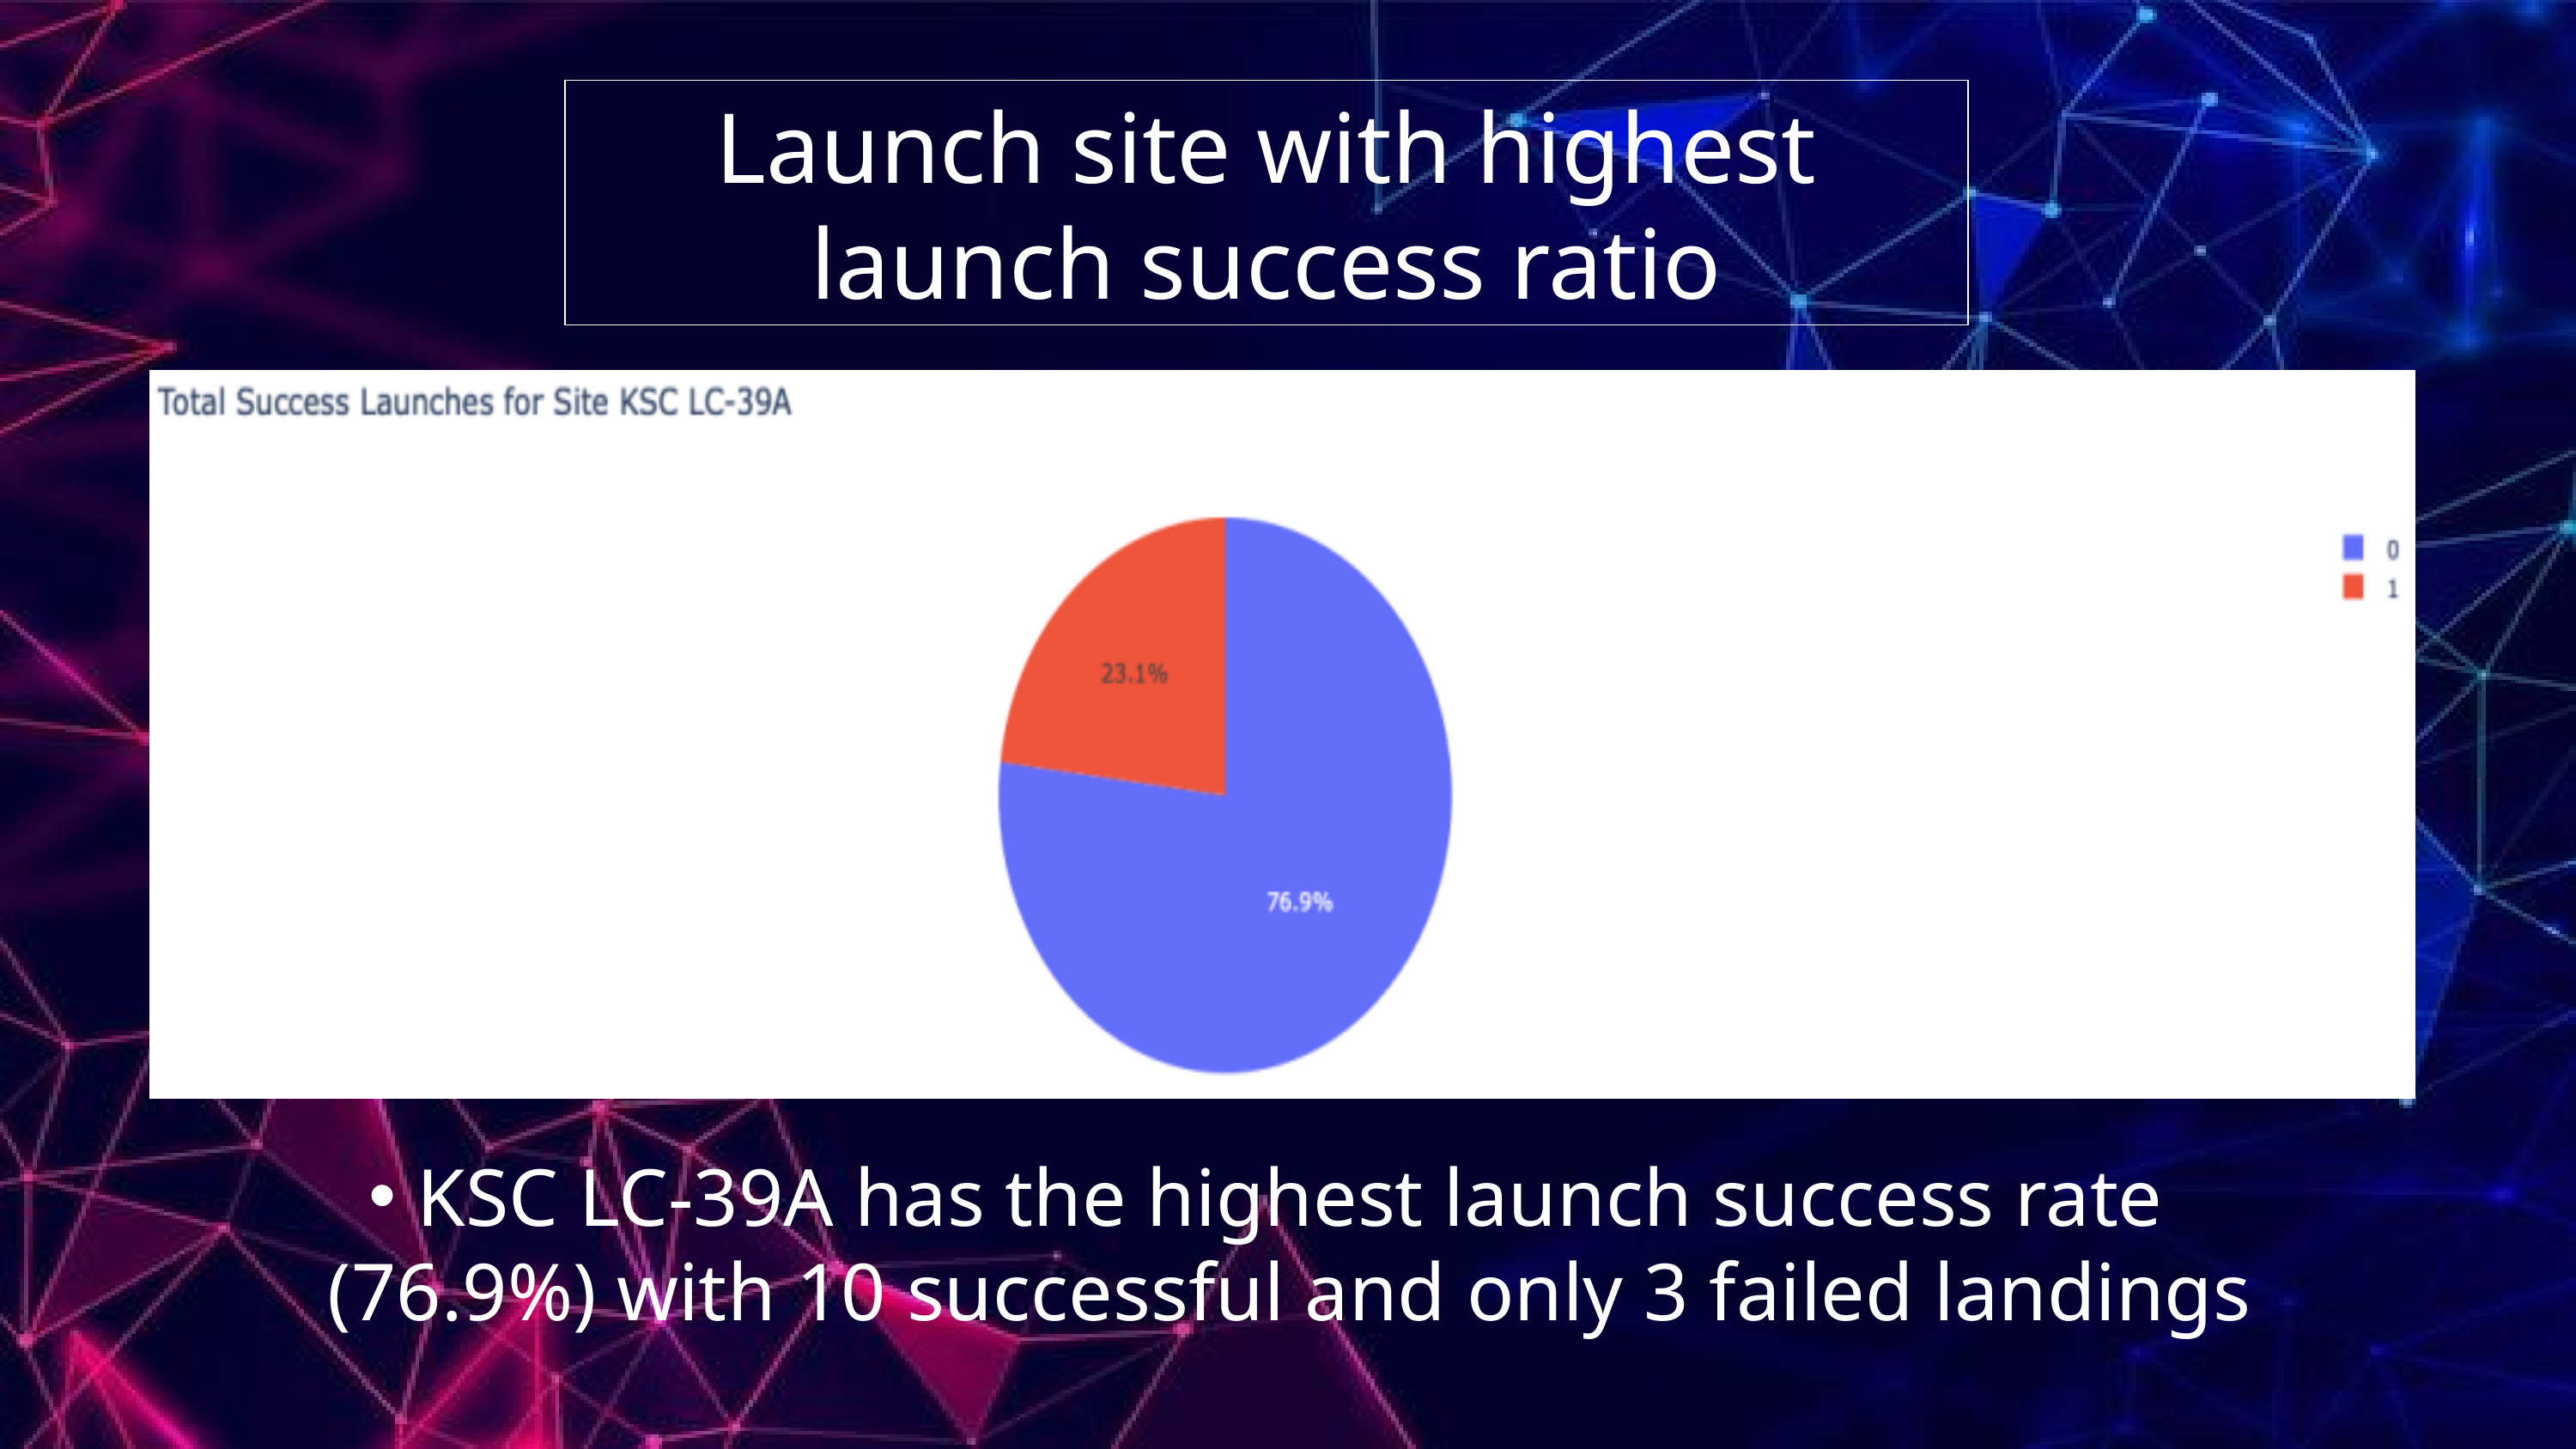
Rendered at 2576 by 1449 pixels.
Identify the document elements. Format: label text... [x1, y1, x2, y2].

picture [0, 0, 2576, 1449]
text_box Launch site with highest launch success ratio [564, 80, 1969, 325]
text_box KSC LC-39A has the highest launch success rate (76.9%) with 10 successful and only 3 failed landings [246, 1141, 2287, 1343]
